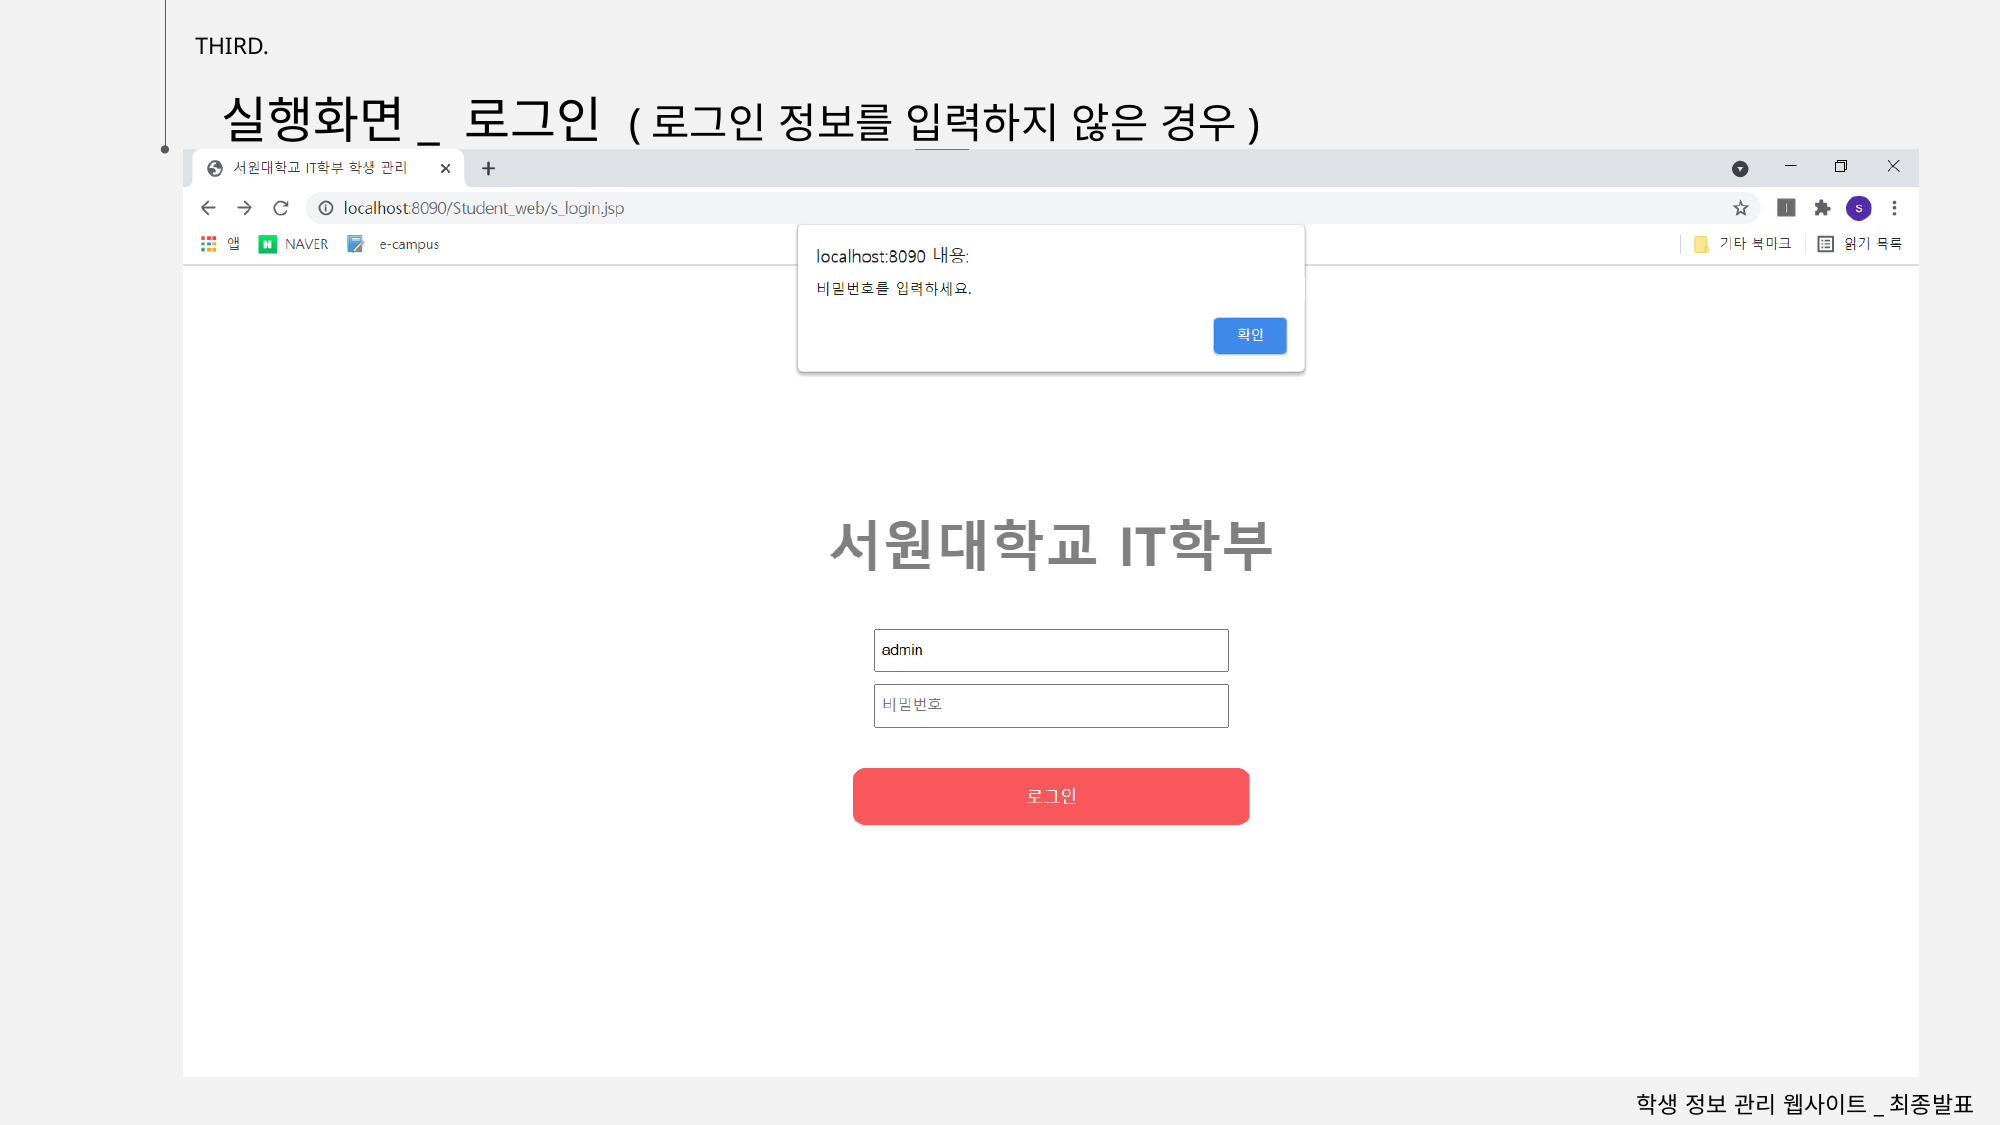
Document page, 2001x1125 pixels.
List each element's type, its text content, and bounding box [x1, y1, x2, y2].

text_box 실행화면_ 로그인 (로그인 정보를 입력하지 않은 경우) [206, 67, 1275, 149]
text_box 학생 정보 관리 웹사이트_최종발표 [1621, 1076, 1990, 1125]
text_box THIRD. [180, 17, 284, 67]
picture [183, 149, 1919, 1077]
